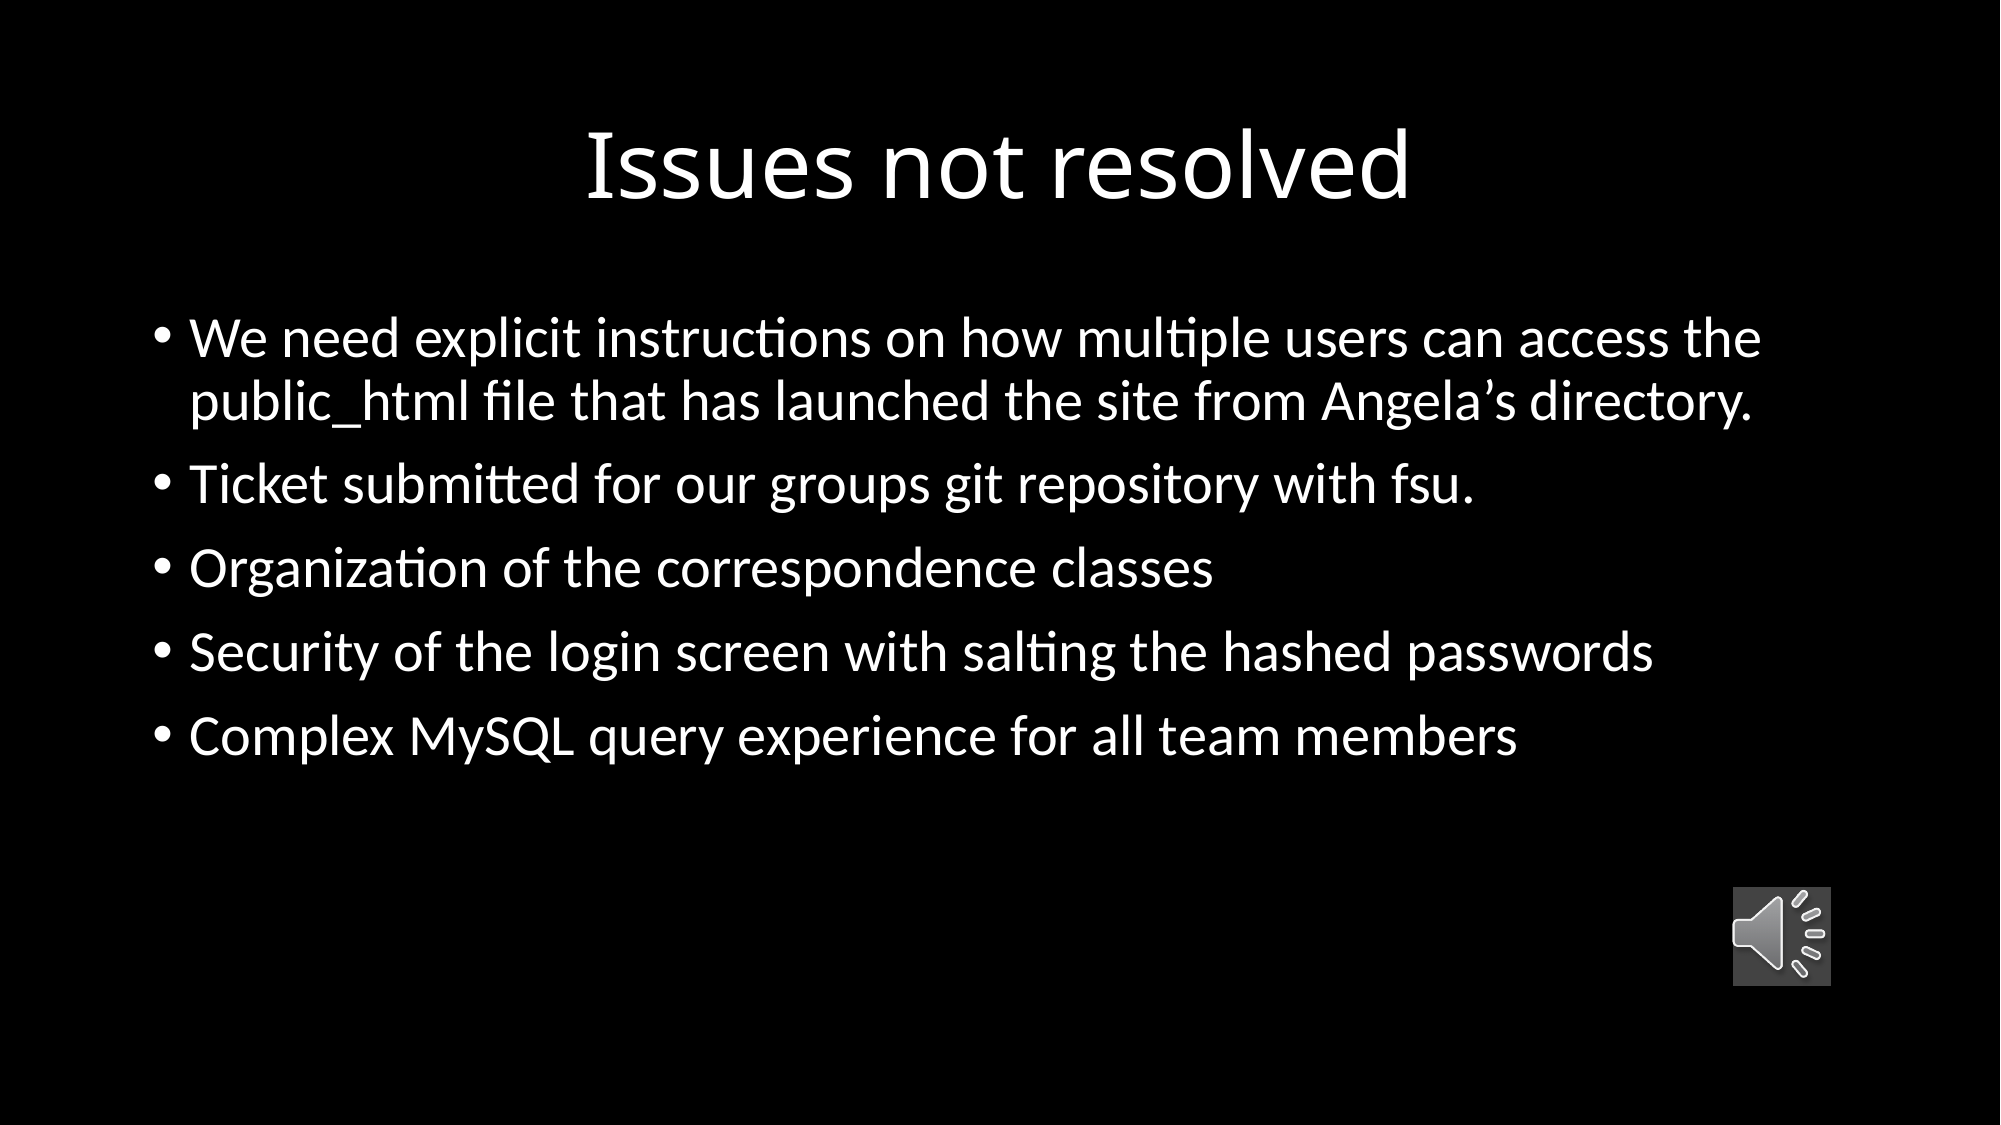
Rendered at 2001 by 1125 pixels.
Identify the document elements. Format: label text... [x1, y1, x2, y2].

title Issues not resolved [137, 59, 1863, 278]
picture [1731, 886, 1832, 987]
list We need explicit instructions on how multiple users can access the public_html file that has launched the site from Angela’s directory. Ticket submitted for our groups git repository with fsu. Organization of the correspondence classes Security of the login screen with salting the hashed passwords Complex MySQL query experience for all team members [137, 299, 1863, 1014]
